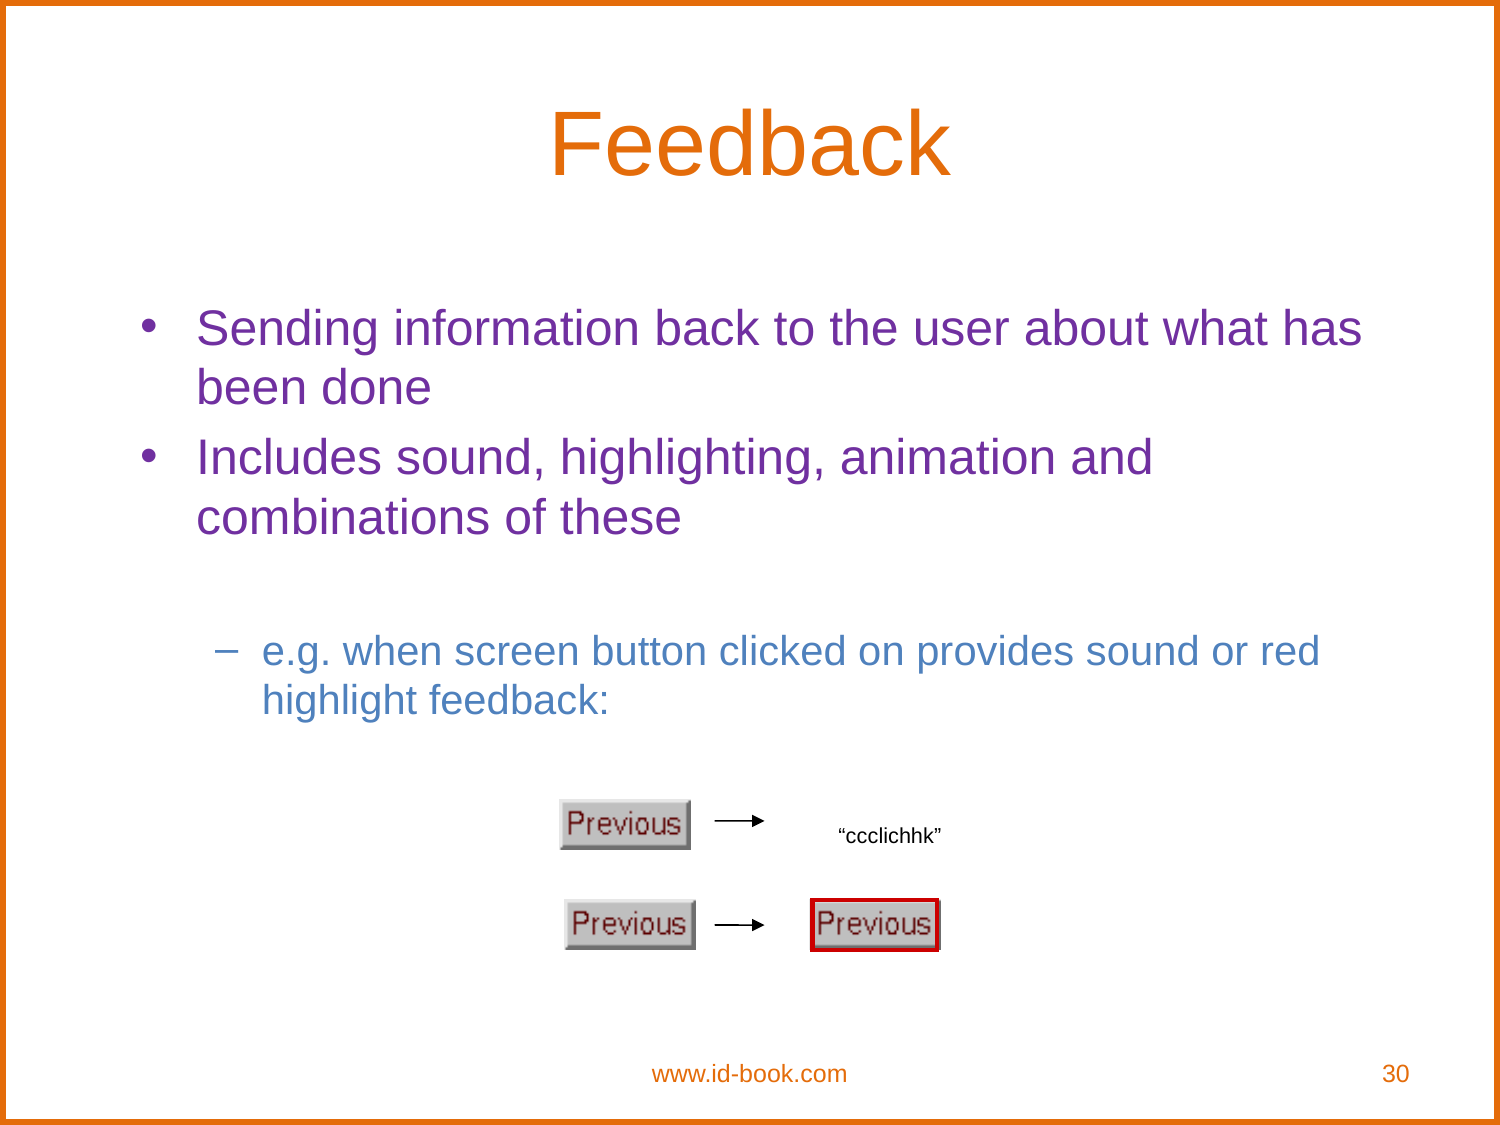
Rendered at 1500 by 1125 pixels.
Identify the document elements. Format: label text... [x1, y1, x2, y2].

text_box [714, 814, 765, 828]
footer www.id-book.com [512, 1042, 988, 1103]
text_box [714, 918, 765, 932]
picture [559, 799, 691, 851]
list Sending information back to the user about what has been done Includes sound, highlighting, animation and combinations of these e.g. when screen button clicked on provides sound or red highlight feedback: [125, 287, 1400, 963]
text_box “ccclichhk” [823, 789, 957, 856]
slide_number 30 [1074, 1042, 1425, 1103]
title Feedback [75, 45, 1425, 233]
picture [808, 899, 941, 951]
picture [564, 899, 697, 951]
